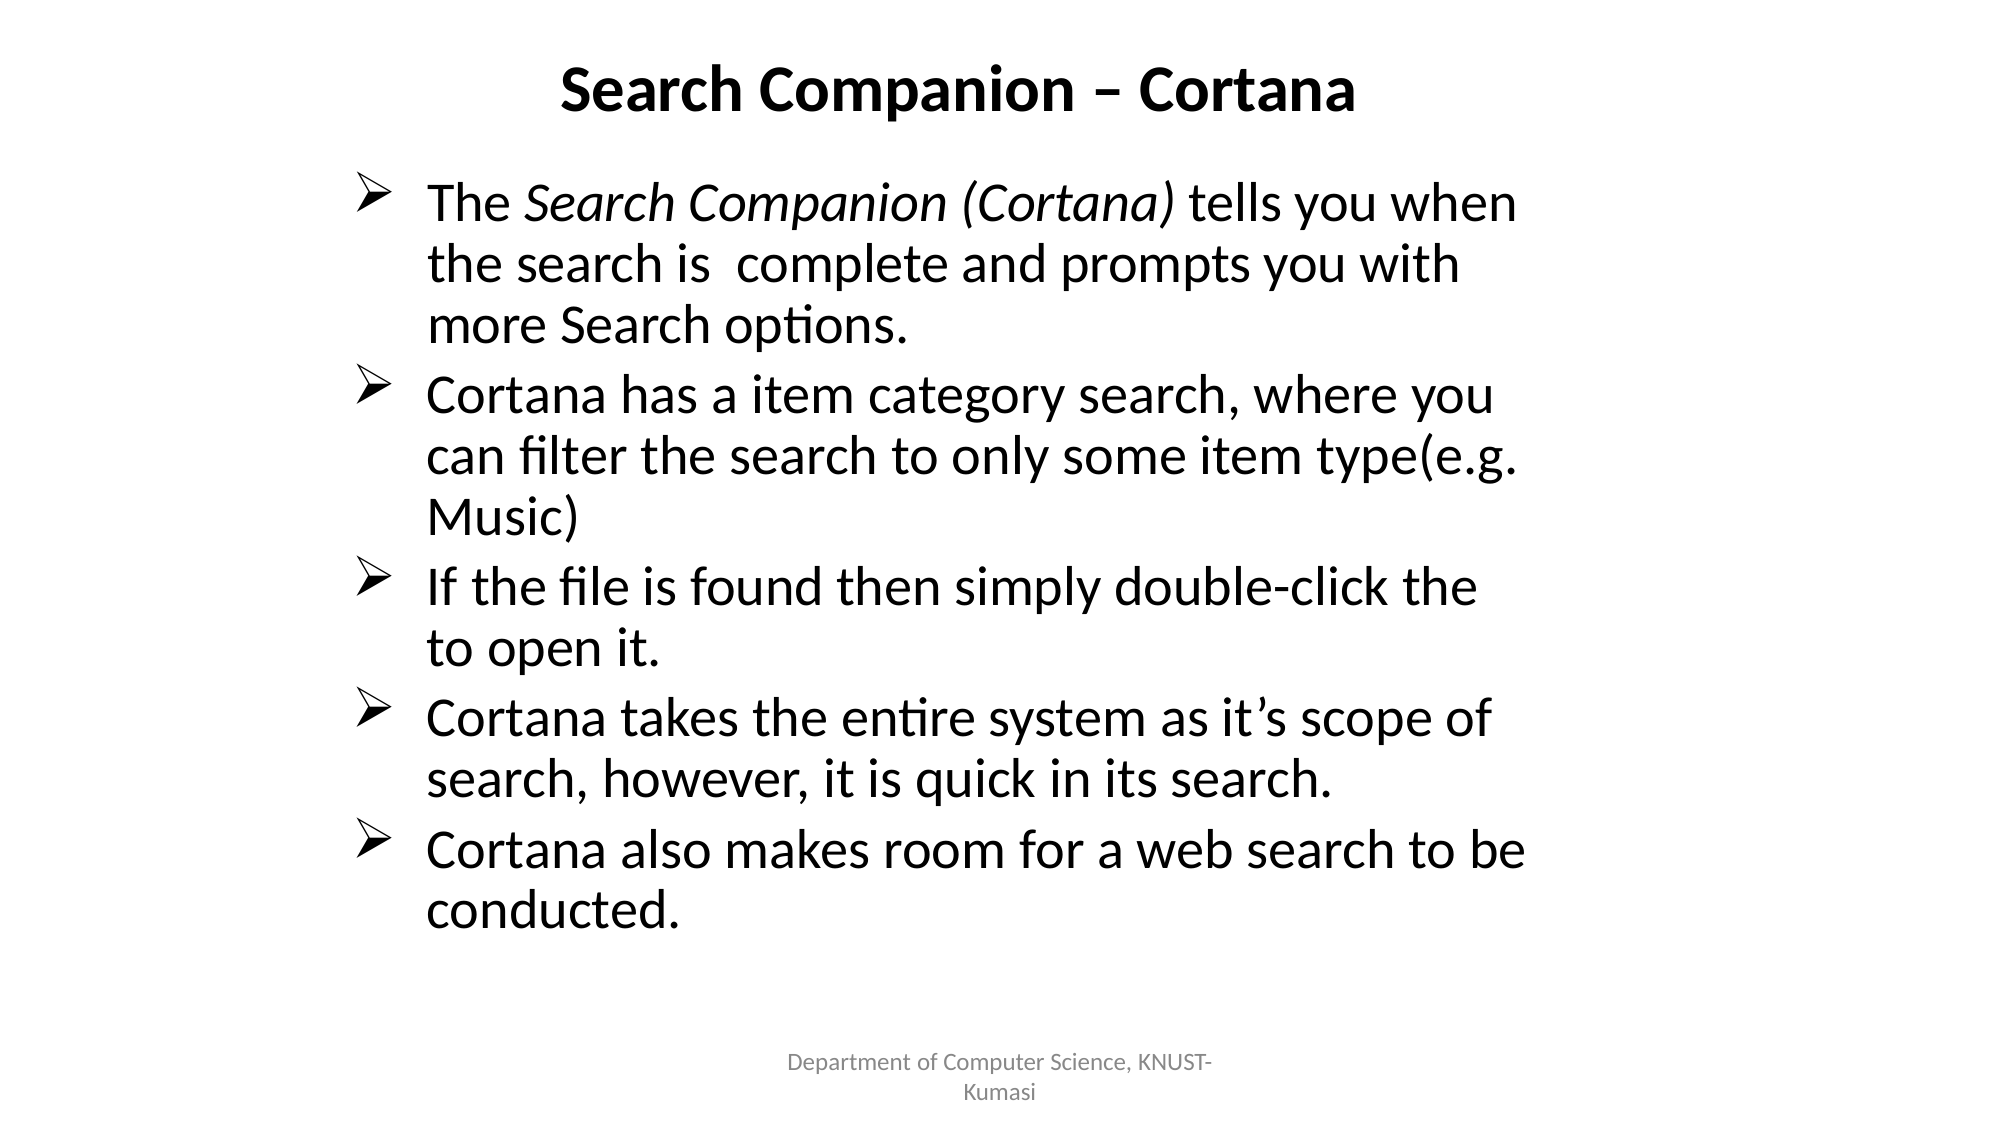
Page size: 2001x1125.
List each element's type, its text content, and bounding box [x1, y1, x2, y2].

text_box The Search Companion (Cortana) tells you when the search is complete and prompts you with more Search options. Cortana has a item category search, where you can filter the search to only some item type(e.g. Music) If the file is found then simply double-click the to open it. Cortana takes the entire system as it’s scope of search, however, it is quick in its search. Cortana also makes room for a web search to be conducted. [349, 162, 1581, 1011]
text_box Department of Computer Science, KNUST- Kumasi [783, 1050, 1217, 1106]
text_box Search Companion – Cortana [459, 42, 1472, 125]
